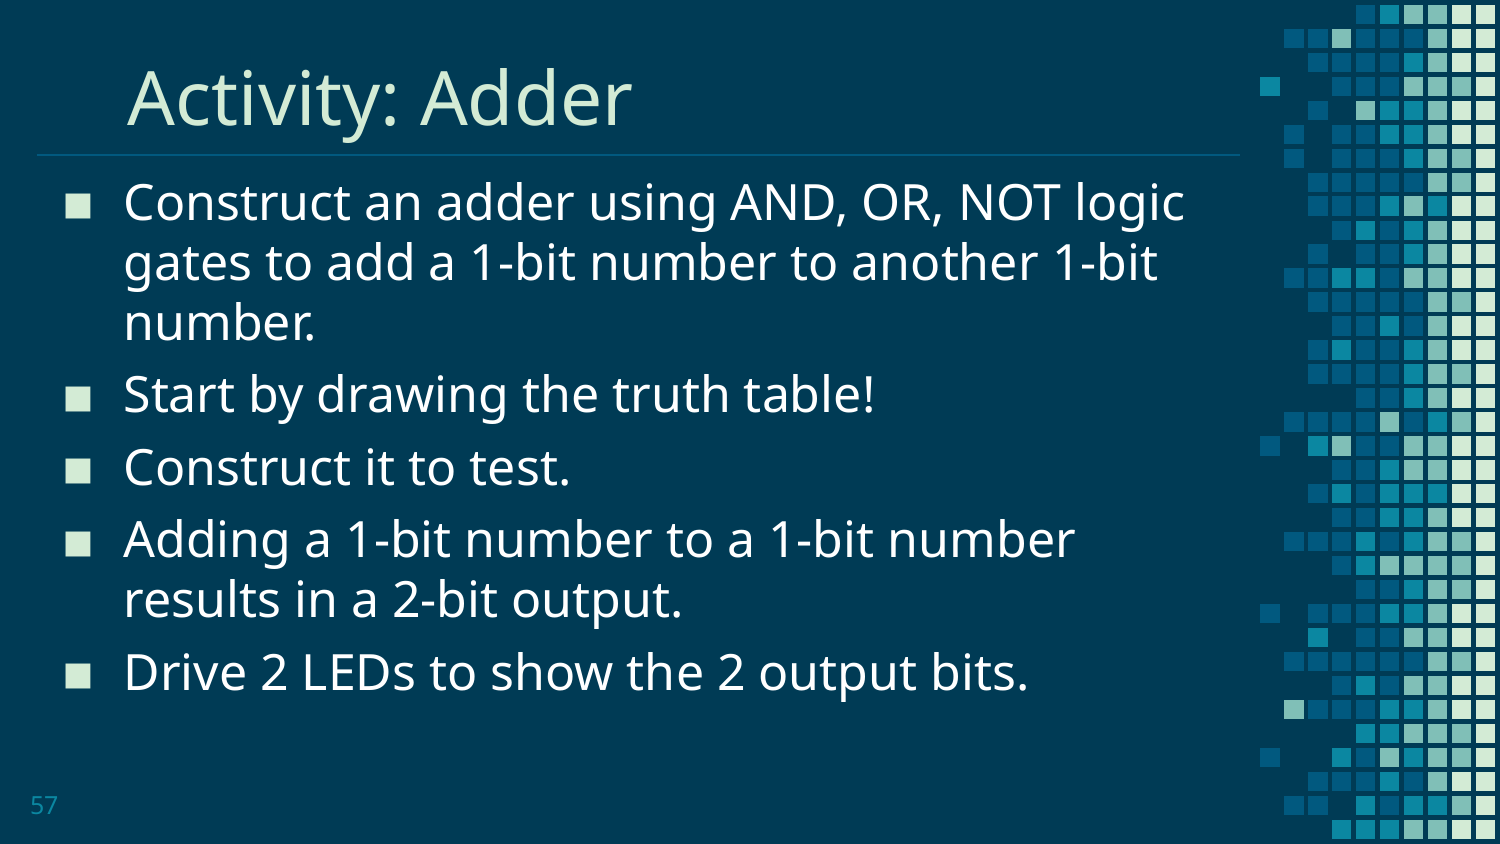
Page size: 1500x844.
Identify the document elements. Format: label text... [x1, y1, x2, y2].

slide_number 57 [15, 774, 105, 839]
title Activity: Adder [112, 14, 1222, 155]
list Construct an adder using AND, OR, NOT logic gates to add a 1-bit number to another 1-bit number. Start by drawing the truth table! Construct it to test. Adding a 1-bit number to a 1-bit number results in a 2-bit output. Drive 2 LEDs to show the 2 output bits. [33, 155, 1232, 751]
